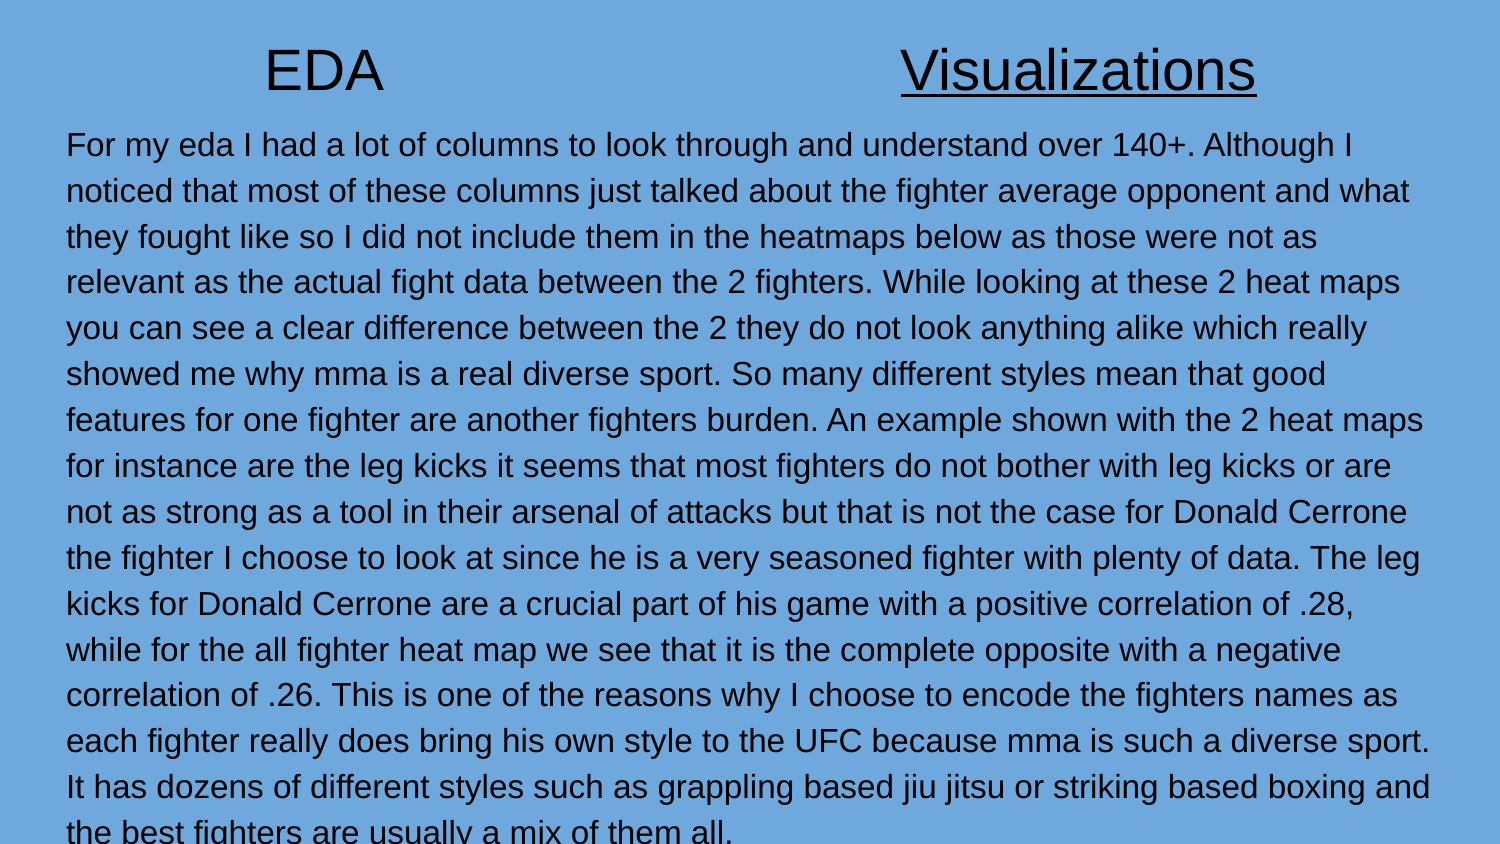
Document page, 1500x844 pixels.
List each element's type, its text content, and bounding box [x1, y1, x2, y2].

list For my eda I had a lot of columns to look through and understand over 140+. Although I noticed that most of these columns just talked about the fighter average opponent and what they fought like so I did not include them in the heatmaps below as those were not as relevant as the actual fight data between the 2 fighters. While looking at these 2 heat maps you can see a clear difference between the 2 they do not look anything alike which really showed me why mma is a real diverse sport. So many different styles mean that good features for one fighter are another fighters burden. An example shown with the 2 heat maps for instance are the leg kicks it seems that most fighters do not bother with leg kicks or are not as strong as a tool in their arsenal of attacks but that is not the case for Donald Cerrone the fighter I choose to look at since he is a very seasoned fighter with plenty of data. The leg kicks for Donald Cerrone are a crucial part of his game with a positive correlation of .28, while for the all fighter heat map we see that it is the complete opposite with a negative correlation of .26. This is one of the reasons why I choose to encode the fighters names as each fighter really does bring his own style to the UFC because mma is such a diverse sport. It has dozens of different styles such as grappling based jiu jitsu or striking based boxing and the best fighters are usually a mix of them all. [51, 102, 1449, 804]
title EDA Visualizations [61, 17, 1460, 112]
